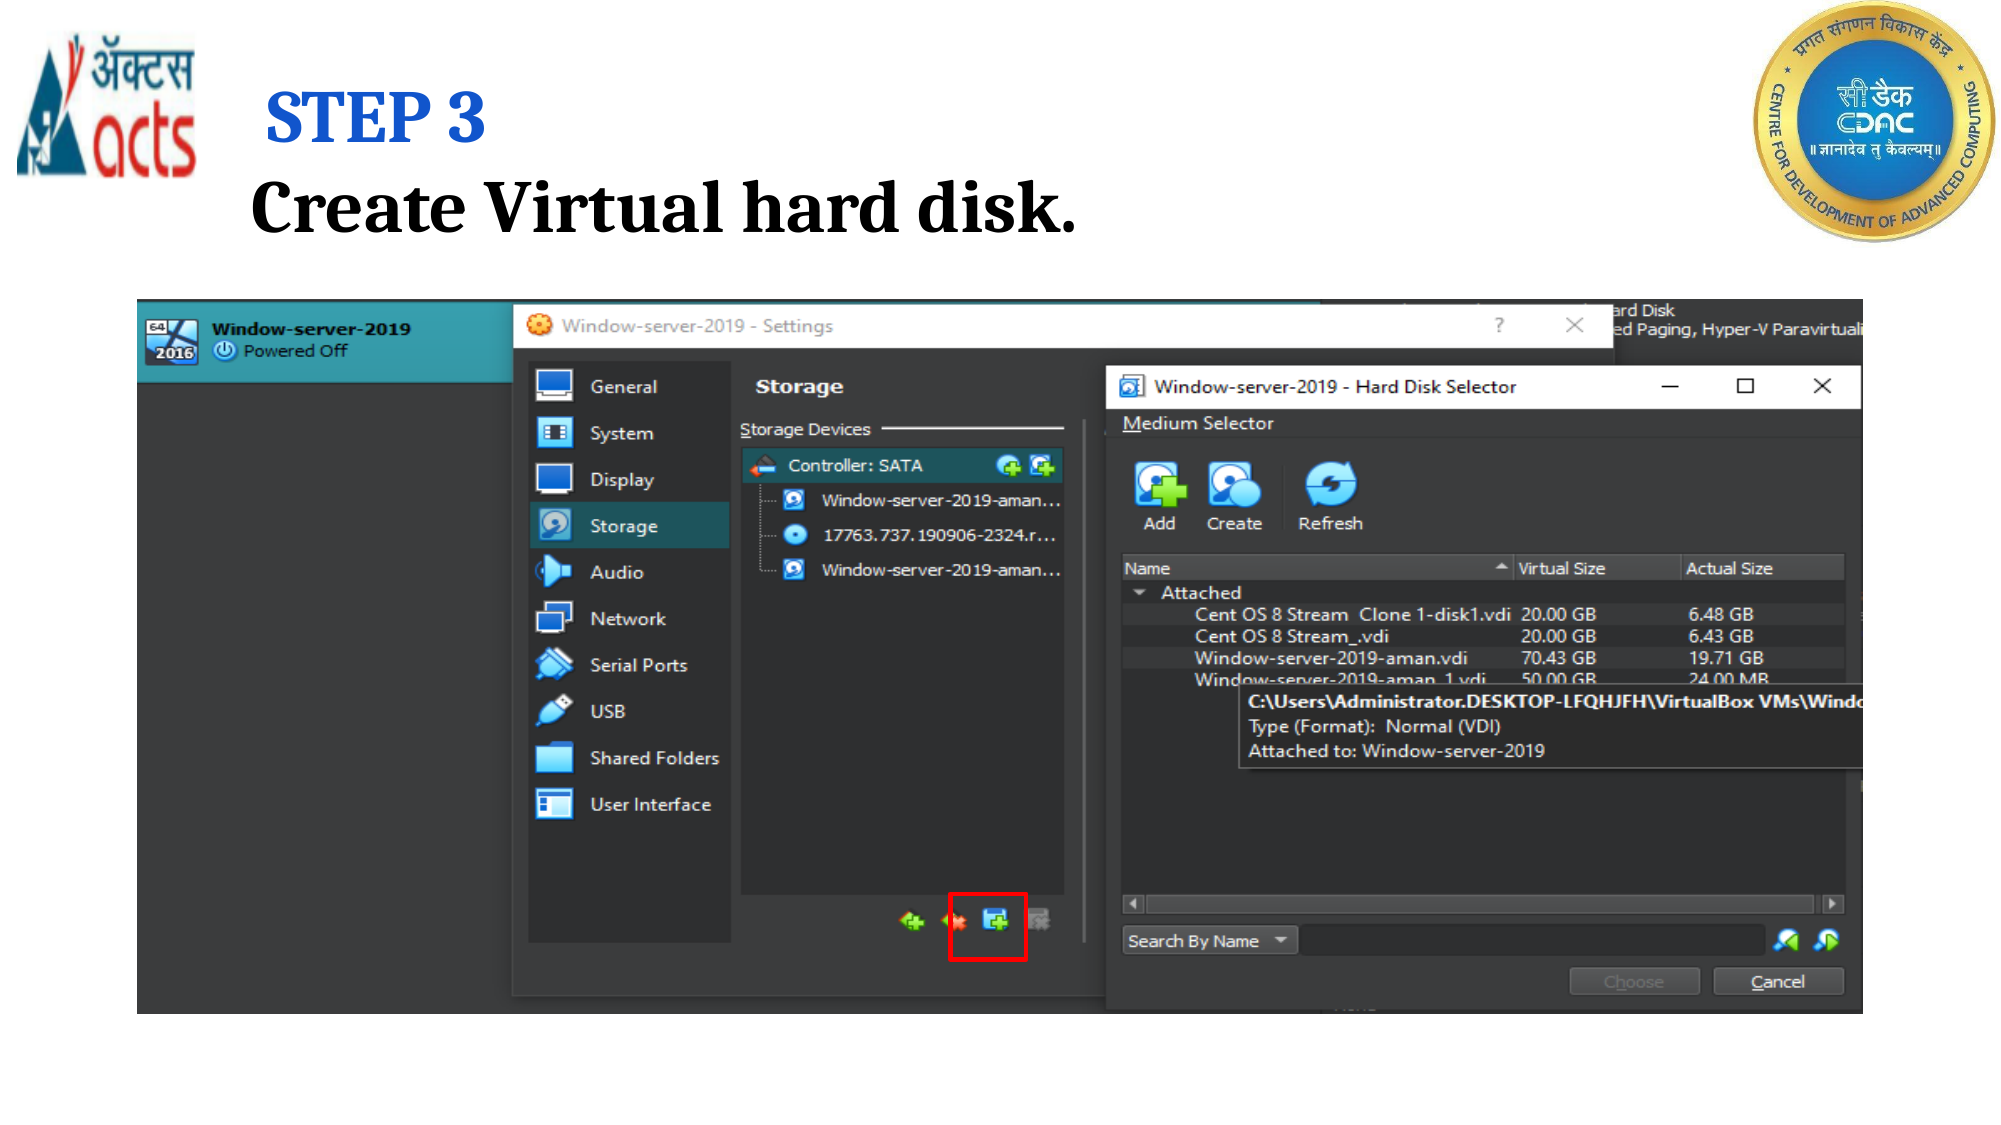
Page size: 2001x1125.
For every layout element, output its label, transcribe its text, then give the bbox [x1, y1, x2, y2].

picture [1752, 0, 2000, 248]
title STEP 3 Create Virtual hard disk. [137, 59, 1863, 278]
picture [137, 299, 1863, 1014]
picture [17, 17, 206, 188]
